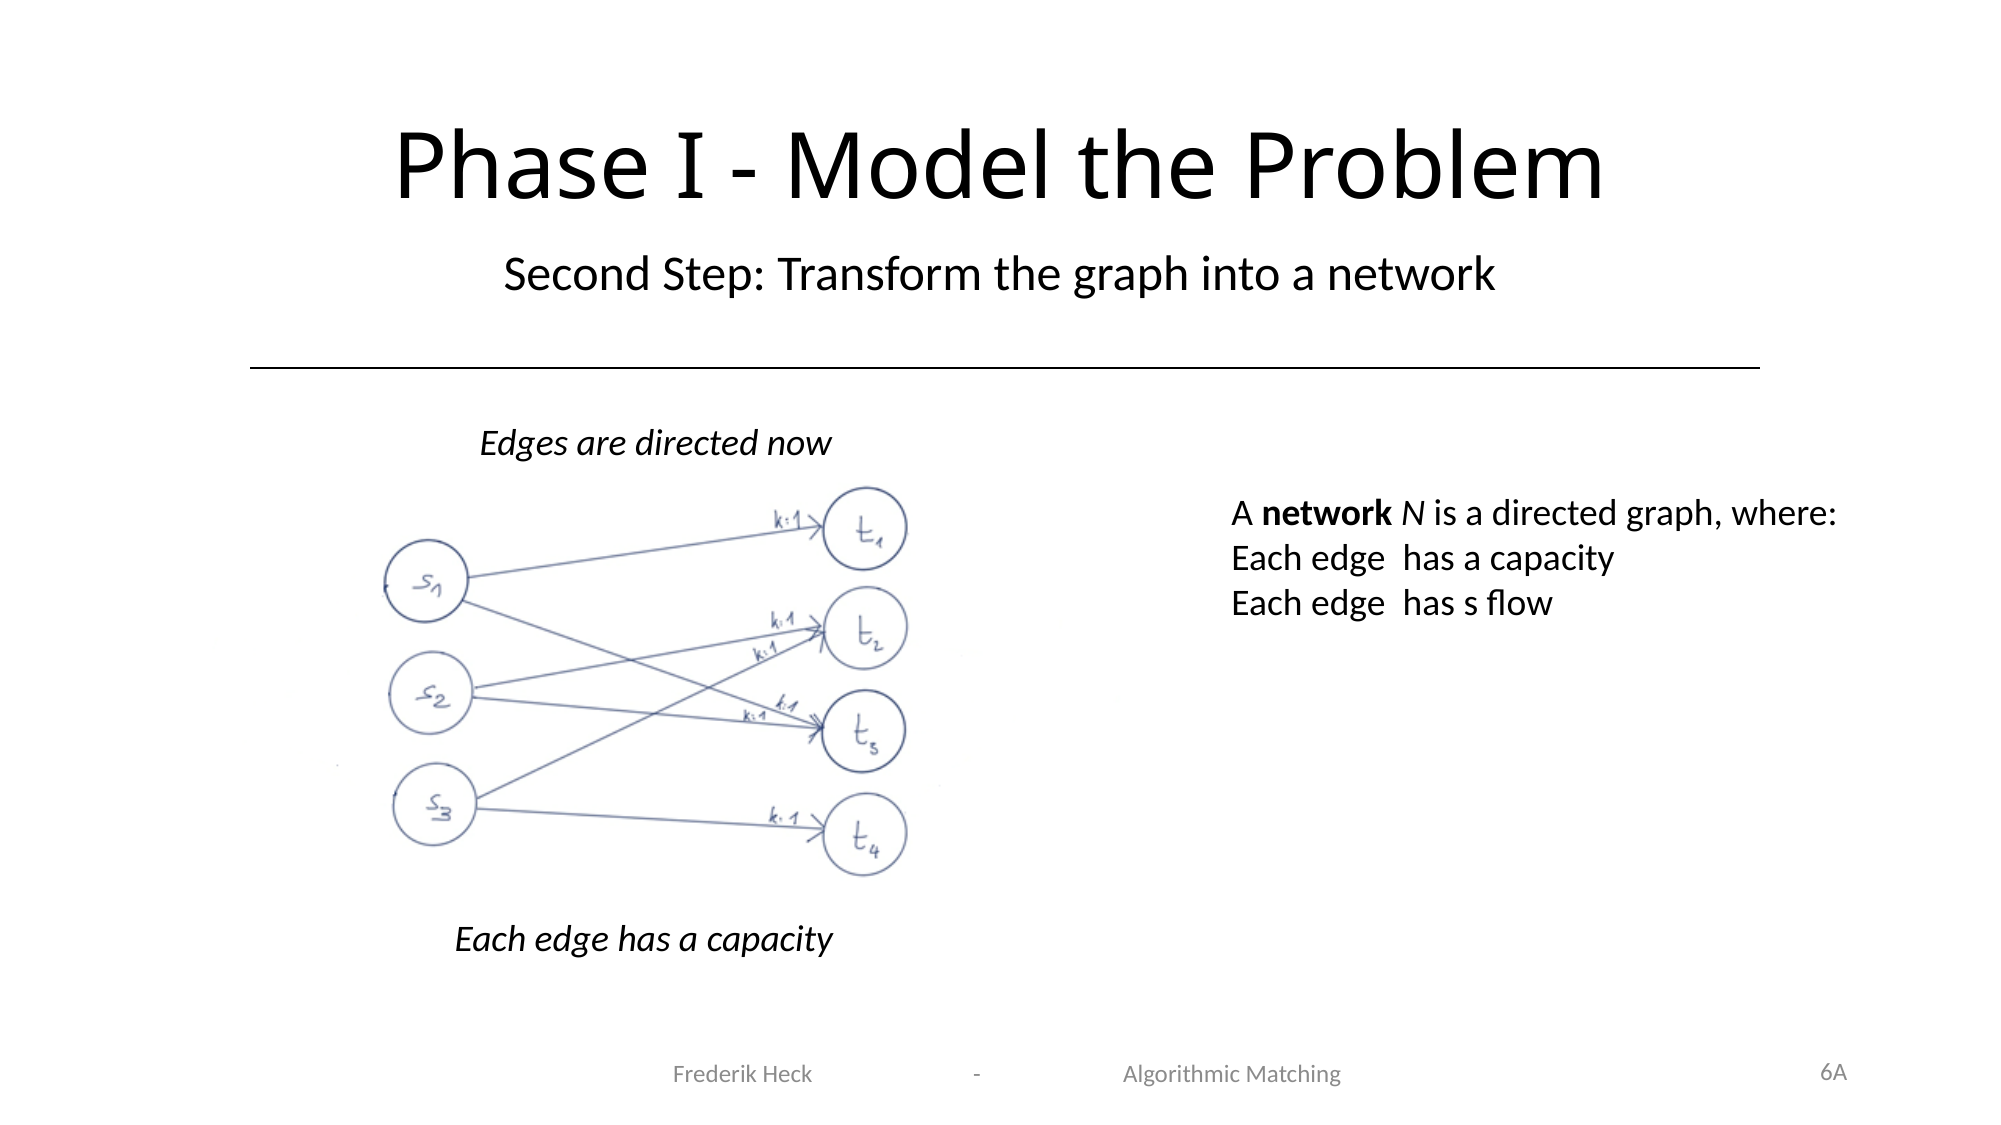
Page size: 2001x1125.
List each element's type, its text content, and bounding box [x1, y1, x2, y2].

text_box Edges are directed now [299, 410, 1013, 470]
footer Frederik Heck - Algorithmic Matching [516, 1042, 1504, 1103]
title Phase I - Model the Problem [137, 59, 1863, 233]
picture [182, 472, 1130, 887]
text_box Second Step: Transform the graph into a network [137, 233, 1863, 369]
slide_number 6A [1412, 1040, 1863, 1101]
